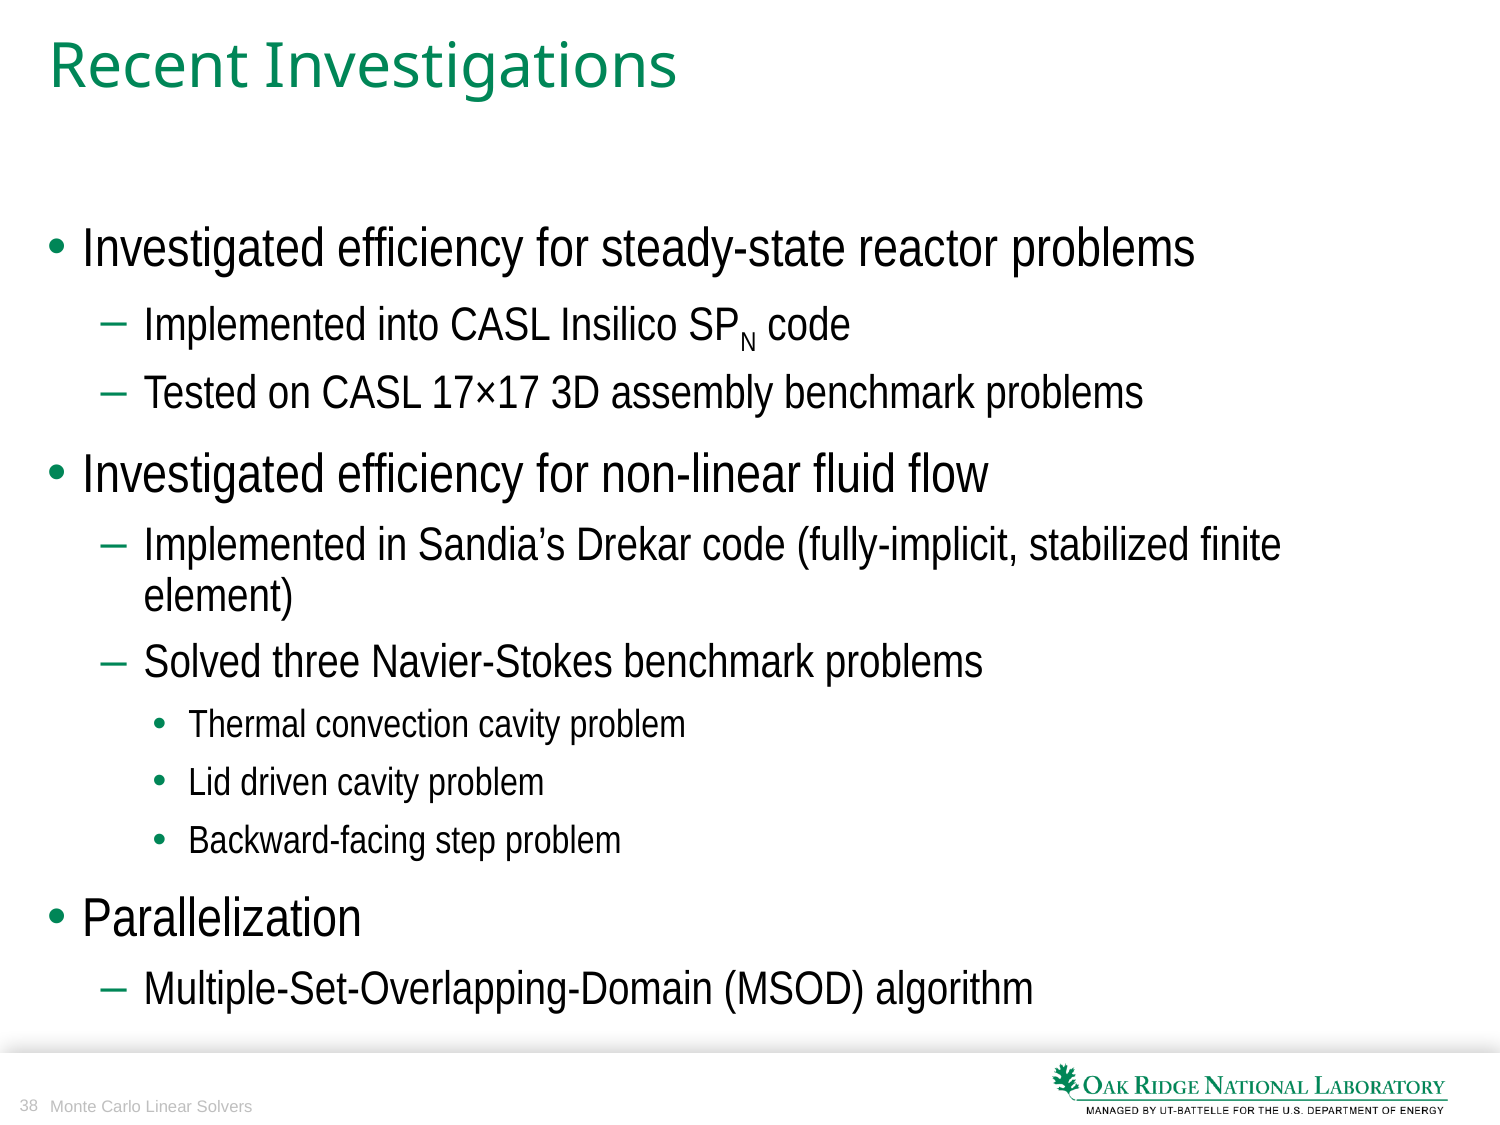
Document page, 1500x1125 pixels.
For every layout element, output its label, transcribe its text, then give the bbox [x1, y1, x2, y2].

picture [1052, 1063, 1448, 1114]
title Recent Investigations [33, 29, 1384, 111]
list Investigated efficiency for steady-state reactor problems Implemented into CASL Insilico SPN code Tested on CASL 17×17 3D assembly benchmark problems Investigated efficiency for non-linear fluid flow Implemented in Sandia’s Drekar code (fully-implicit, stabilized finite element) Solved three Navier-Stokes benchmark problems Thermal convection cavity problem Lid driven cavity problem Backward-facing step problem Parallelization Multiple-Set-Overlapping-Domain (MSOD) algorithm [32, 212, 1383, 1025]
